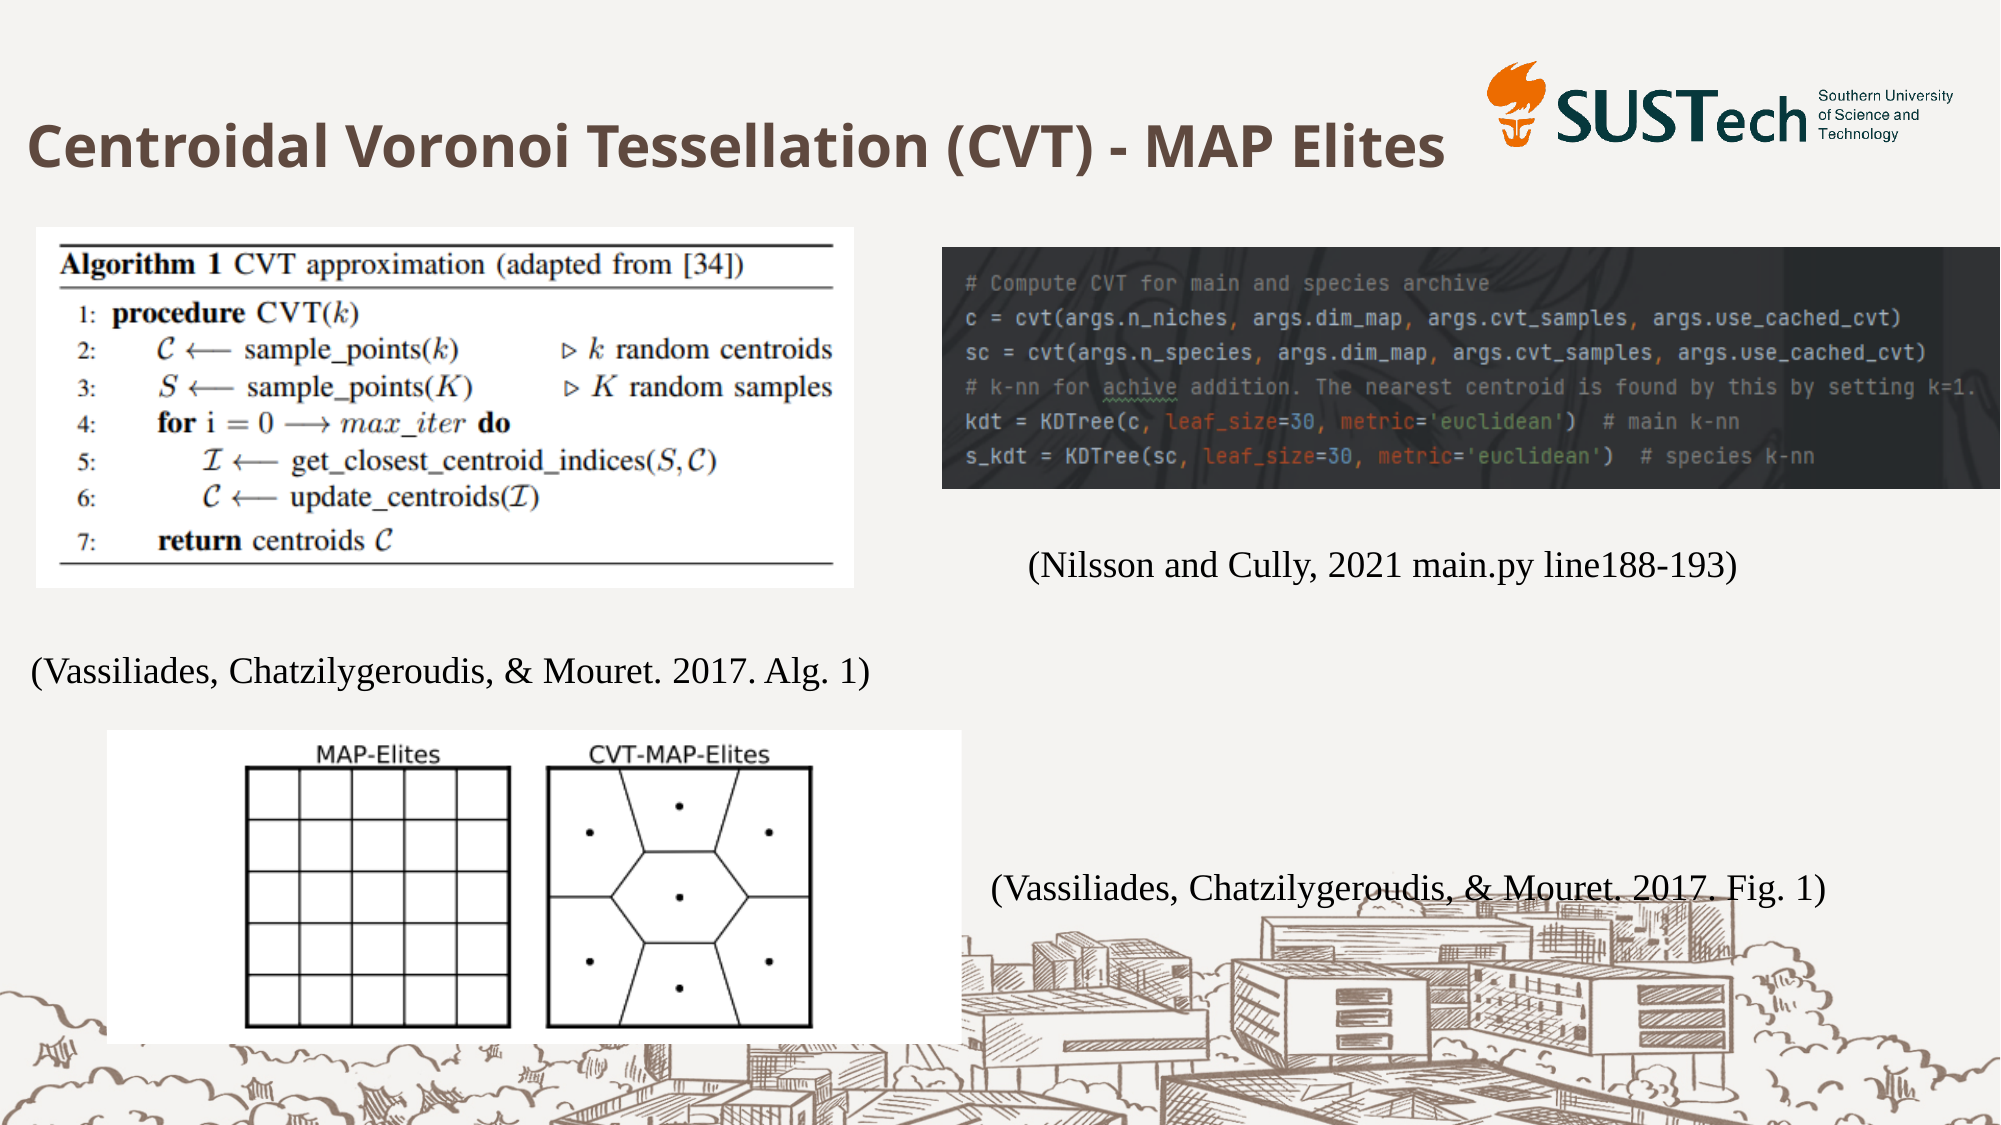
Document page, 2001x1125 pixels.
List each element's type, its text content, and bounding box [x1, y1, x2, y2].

text_box (Vassiliades, Chatzilygeroudis, & Mouret. 2017. Alg. 1) [15, 638, 1003, 699]
picture [0, 0, 2001, 1125]
text_box Centroidal Voronoi Tessellation (CVT) - MAP Elites [11, 101, 1463, 187]
text_box (Nilsson and Cully, 2021 main.py line188-193) [1013, 532, 2000, 592]
text_box (Vassiliades, Chatzilygeroudis, & Mouret. 2017. Fig. 1) [975, 855, 1963, 915]
